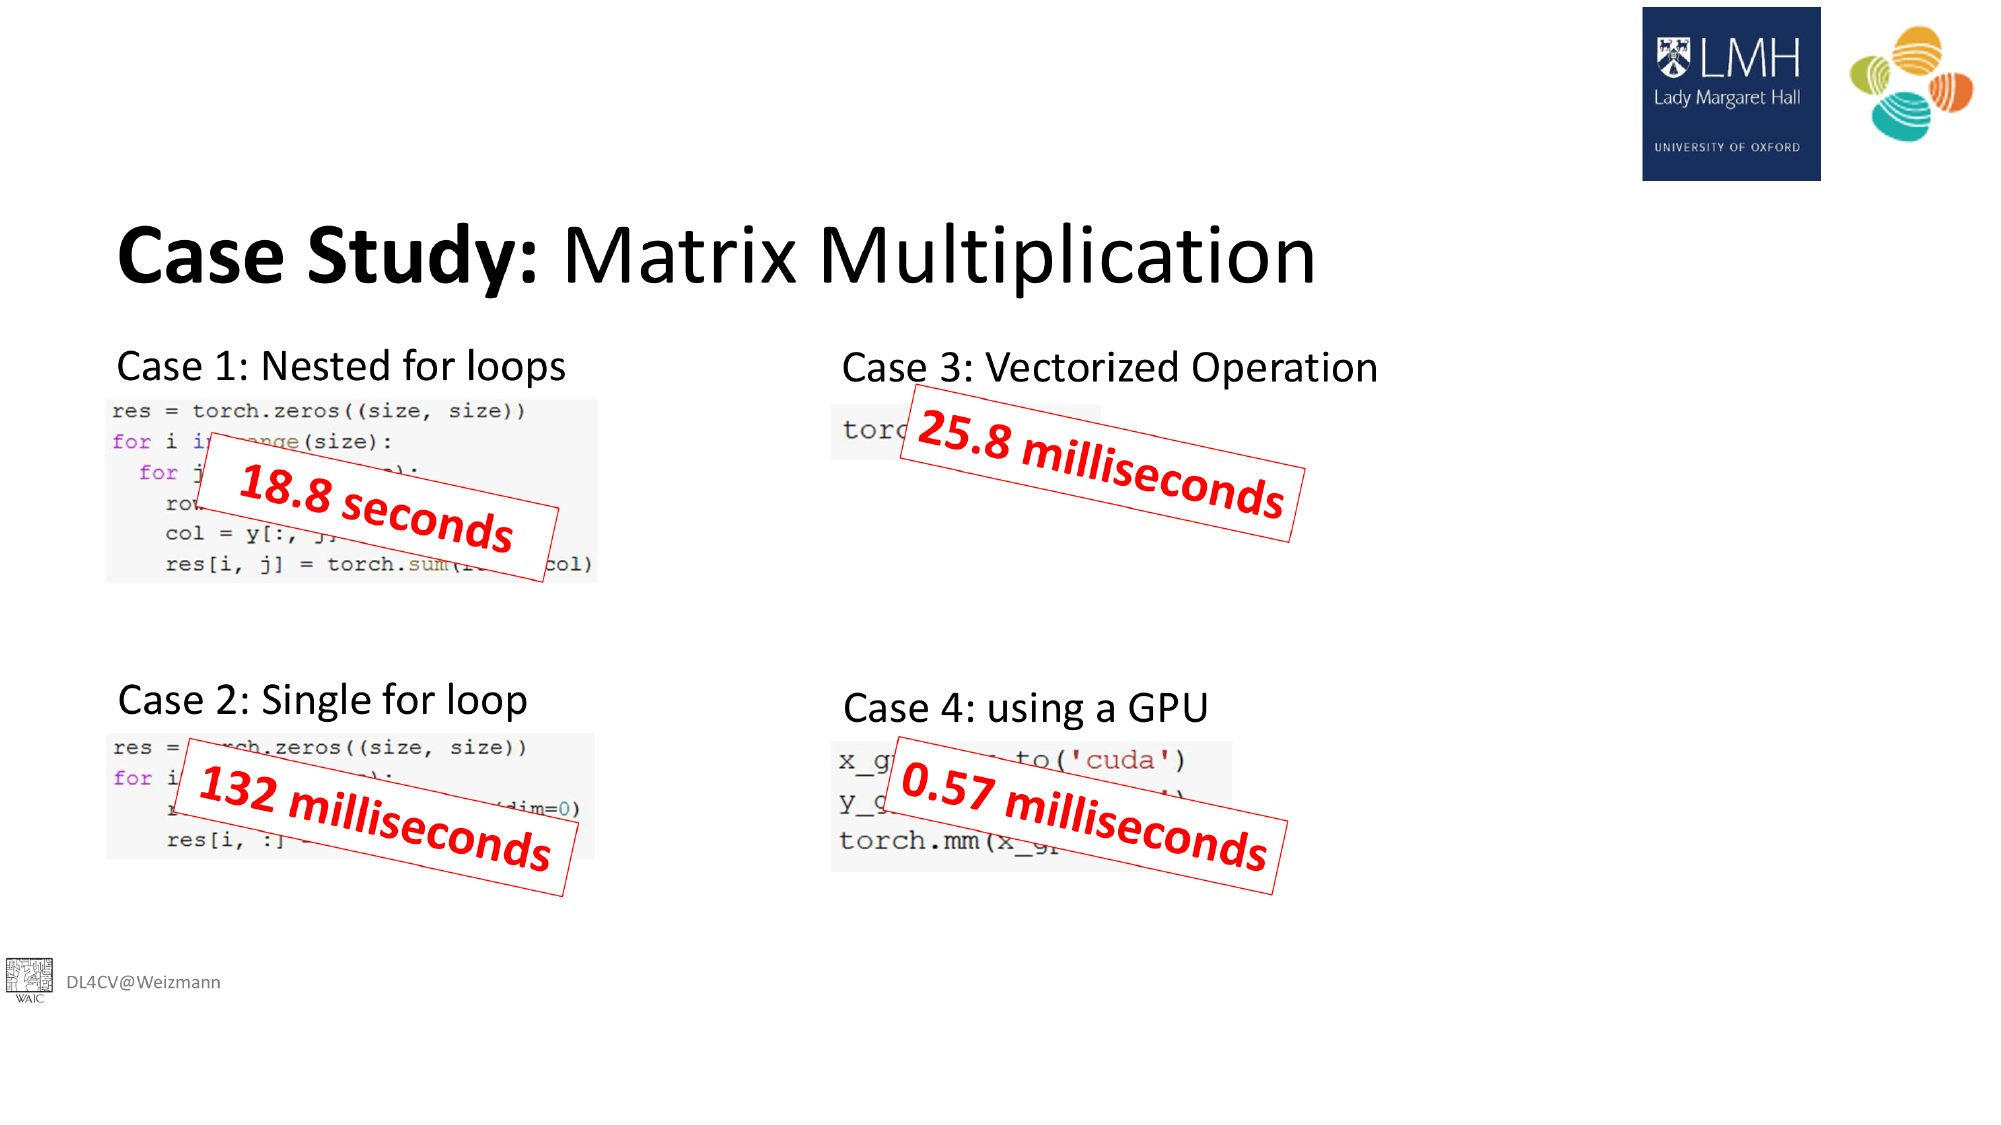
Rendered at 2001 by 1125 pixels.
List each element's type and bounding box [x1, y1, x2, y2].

list [4, 5, 1578, 1118]
picture [1637, 0, 1978, 184]
